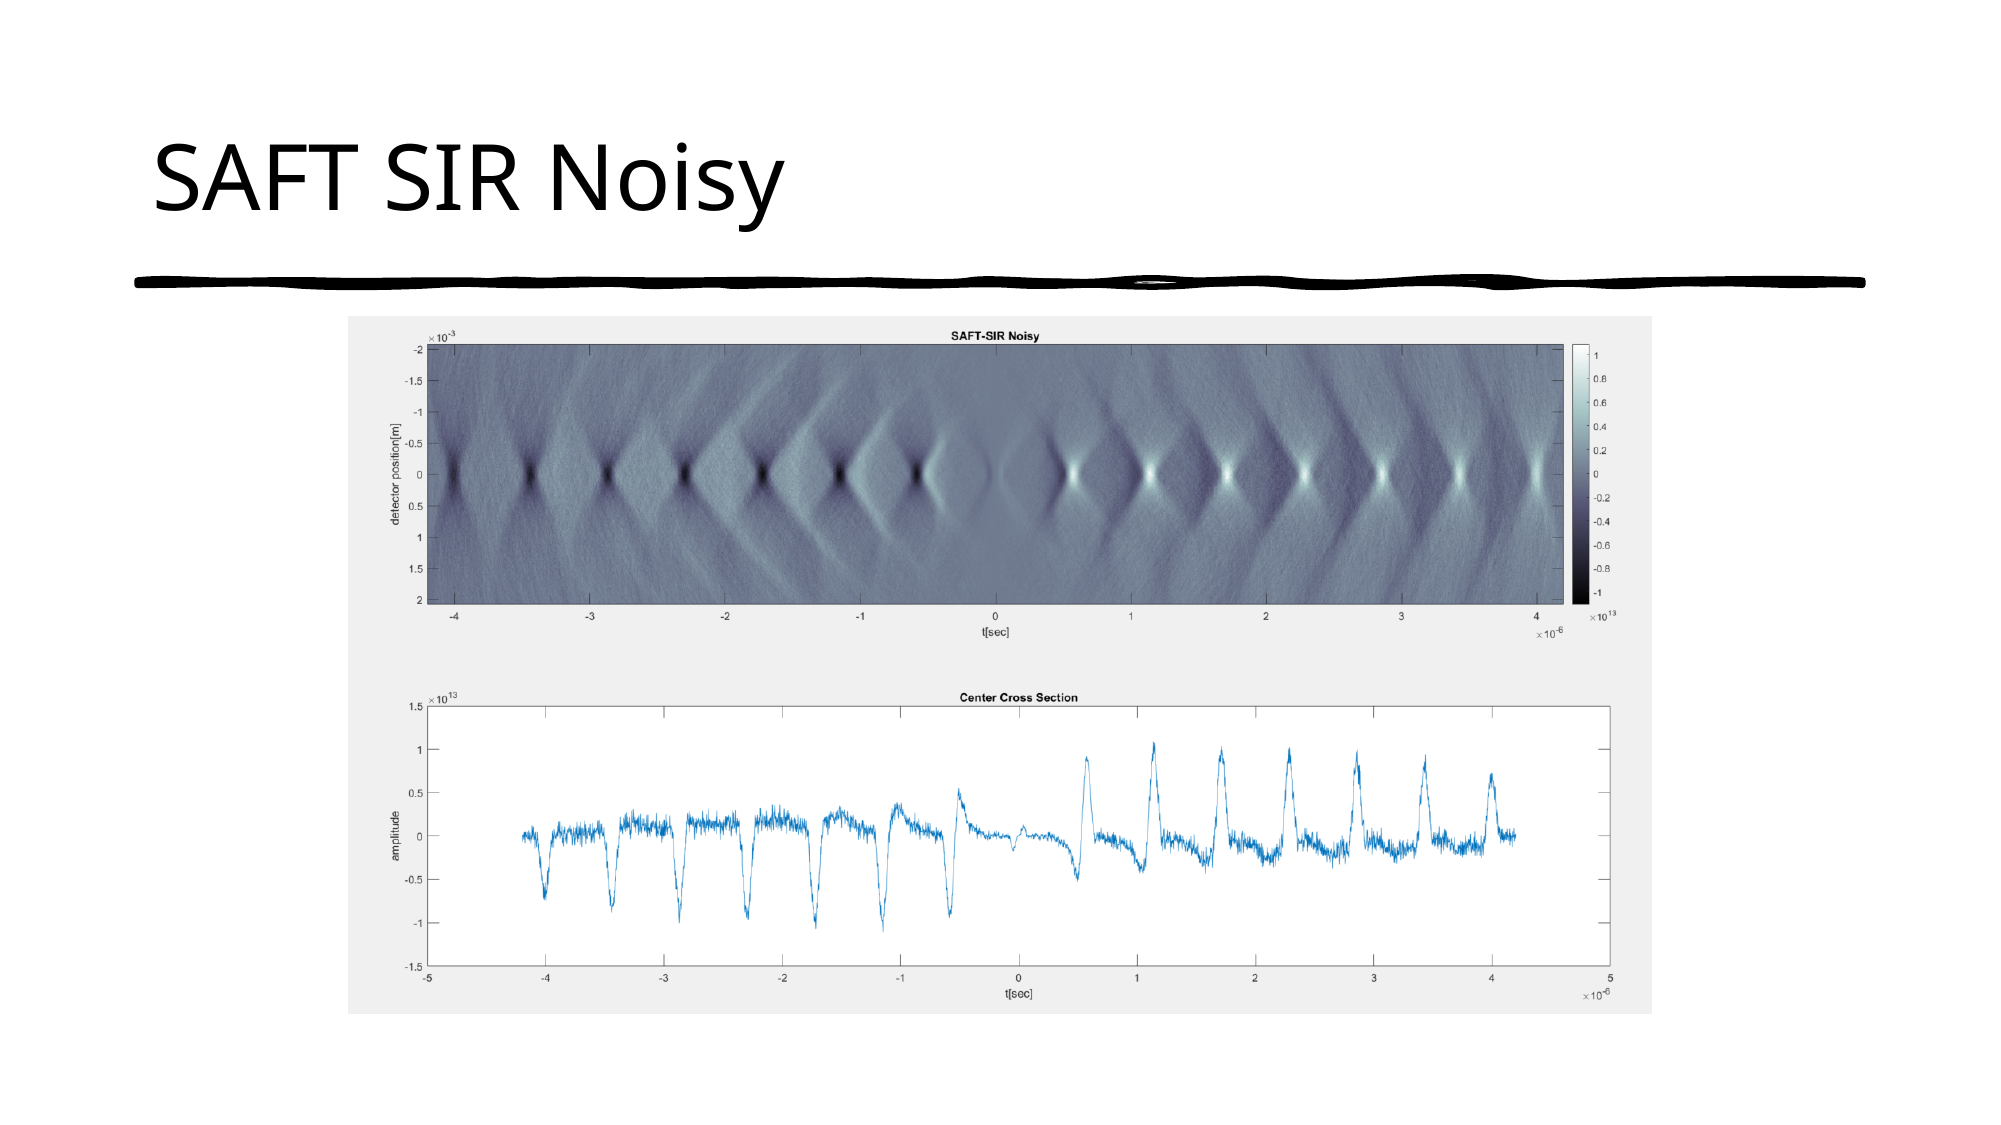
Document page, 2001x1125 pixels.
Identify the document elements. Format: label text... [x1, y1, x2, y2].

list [348, 316, 1652, 1015]
title SAFT SIR Noisy [137, 59, 1863, 278]
